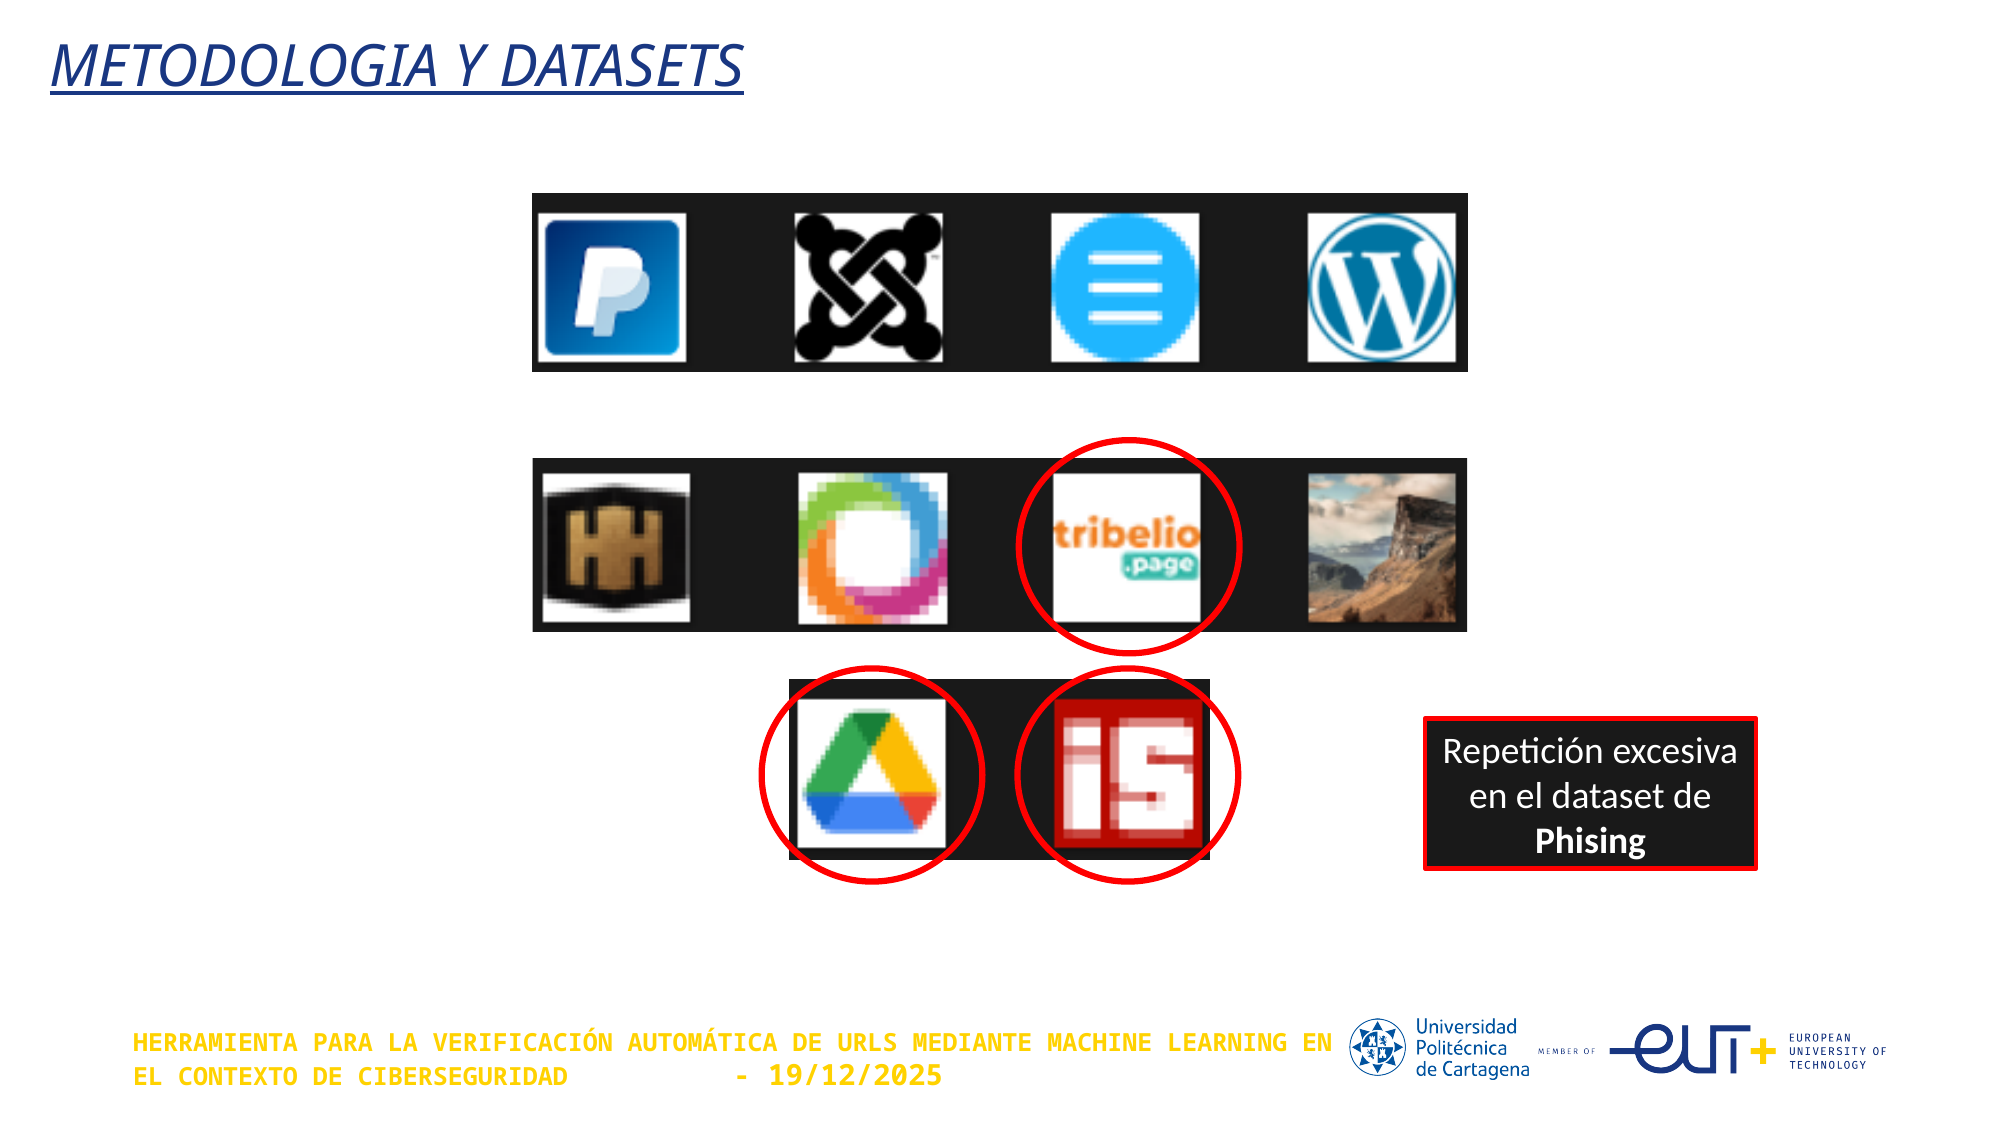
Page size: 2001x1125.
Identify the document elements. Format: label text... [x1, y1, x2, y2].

text_box [1210, 702, 1240, 848]
picture [532, 458, 1468, 632]
picture [1349, 1018, 1886, 1080]
text_box [821, 667, 923, 679]
text_box HERRAMIENTA PARA LA VERIFICACIÓN AUTOMÁTICA DE URLS MEDIANTE MACHINE LEARNING EN EL CONTEXTO DE CIBERSEGURIDAD - 19/12/2025 [118, 1018, 1349, 1099]
text_box METODOLOGIA Y DATASETS [24, 20, 769, 106]
text_box [1059, 860, 1197, 883]
text_box [803, 860, 941, 883]
picture [789, 679, 1210, 860]
text_box [1061, 632, 1198, 655]
text_box [760, 703, 789, 847]
text_box Repetición excesiva en el dataset de Phising [1425, 718, 1757, 869]
text_box [1066, 439, 1193, 458]
text_box [1077, 667, 1179, 679]
picture [532, 193, 1468, 372]
